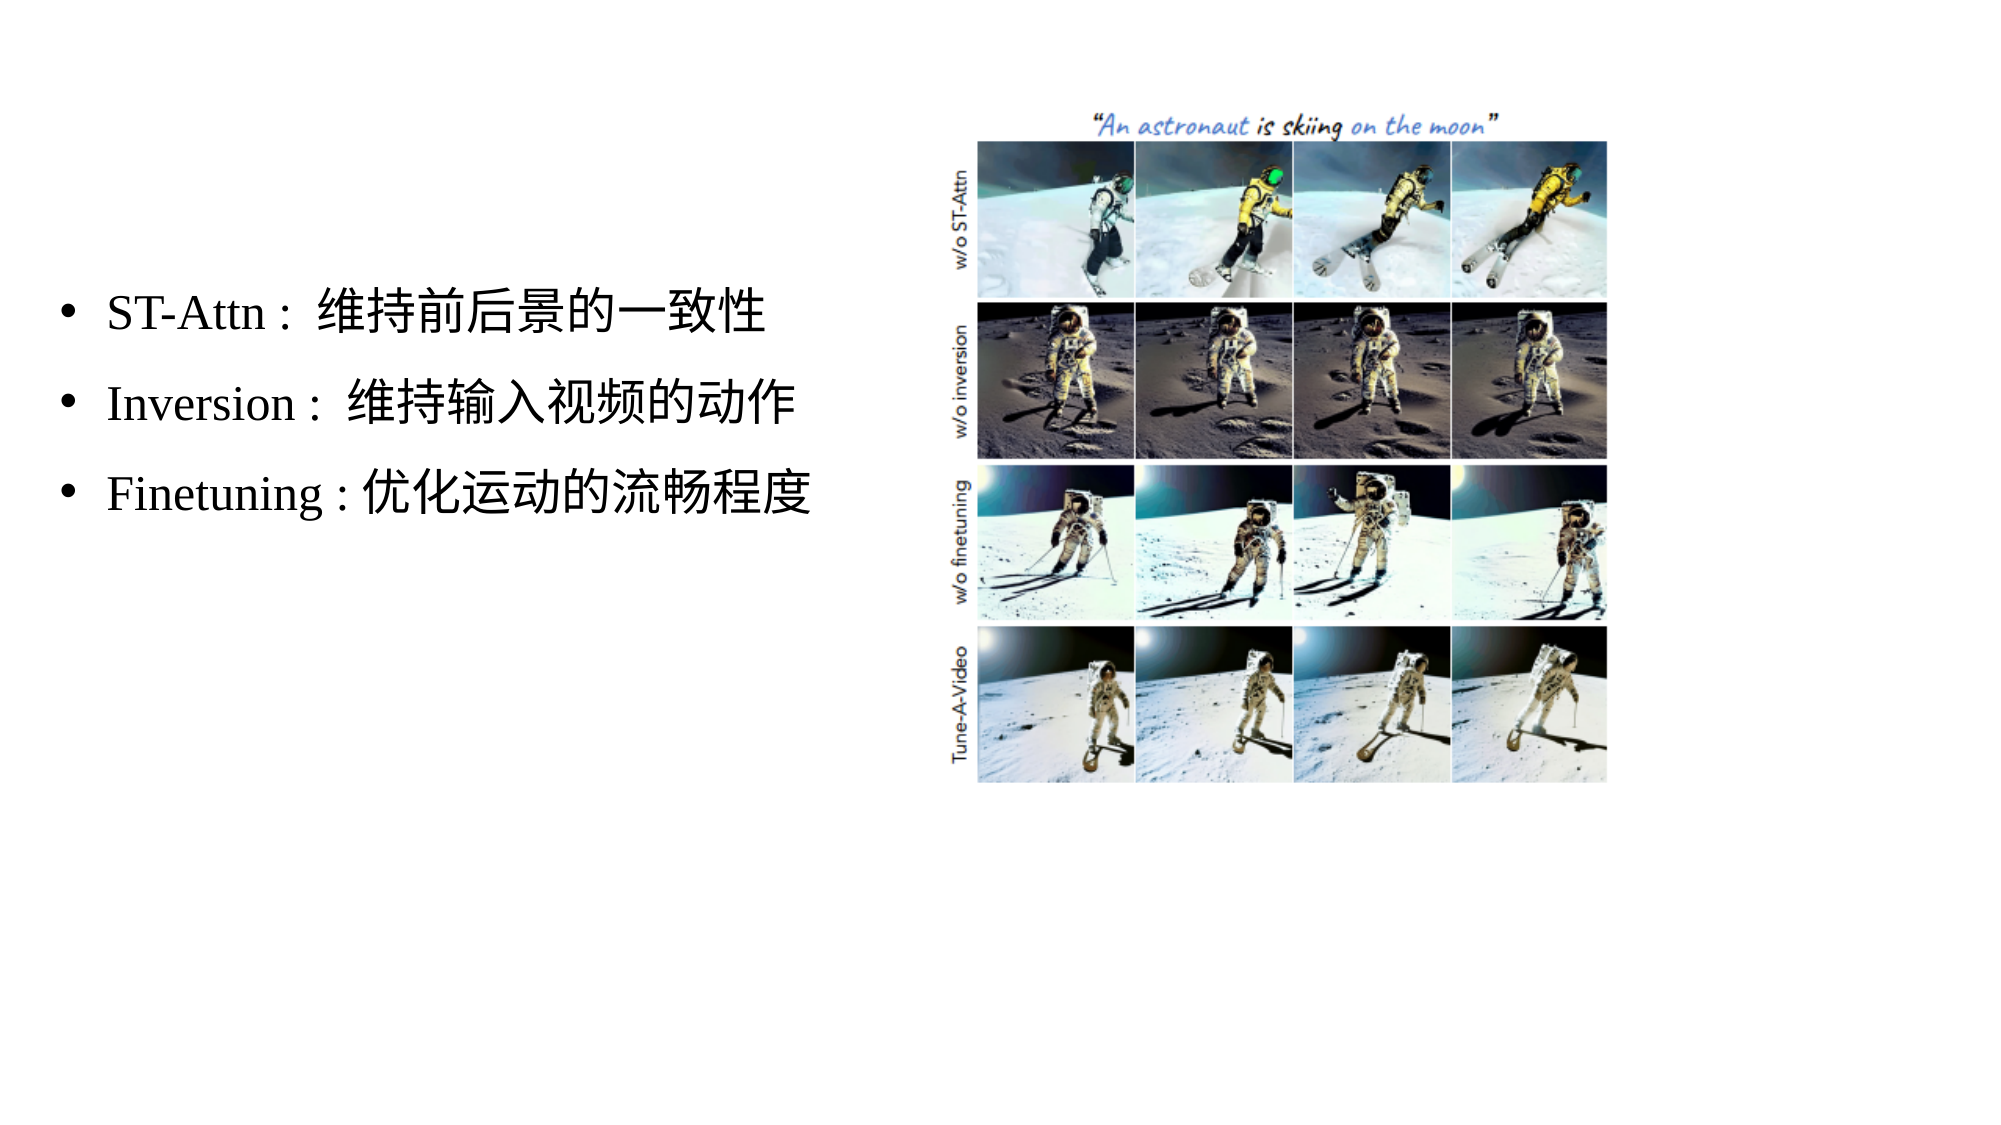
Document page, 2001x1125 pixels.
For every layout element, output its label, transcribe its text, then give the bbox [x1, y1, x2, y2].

picture [923, 104, 1626, 808]
text_box ST-Attn : 维持前后景的一致性 Inversion : 维持输入视频的动作 Finetuning :优化运动的流畅程度 [44, 242, 827, 528]
